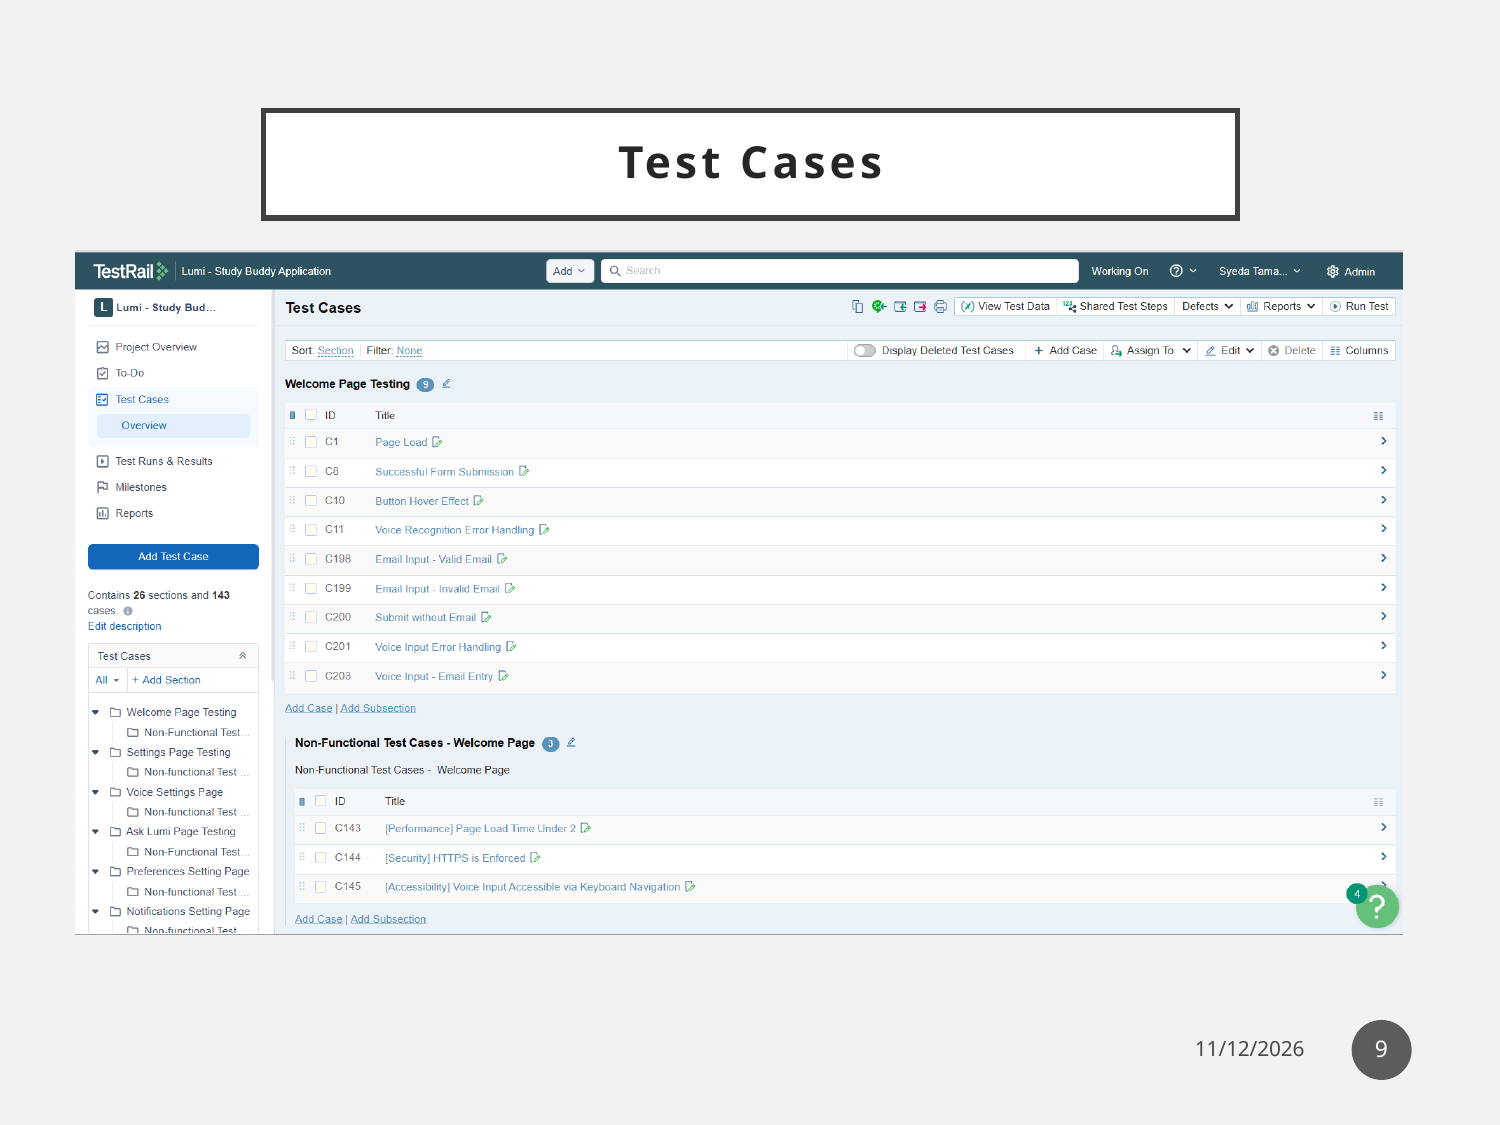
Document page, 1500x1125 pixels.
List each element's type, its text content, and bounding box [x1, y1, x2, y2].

title Test Cases [261, 108, 1240, 221]
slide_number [980, 1023, 1320, 1077]
picture [75, 250, 1403, 935]
slide_number 9 [1351, 1019, 1412, 1080]
